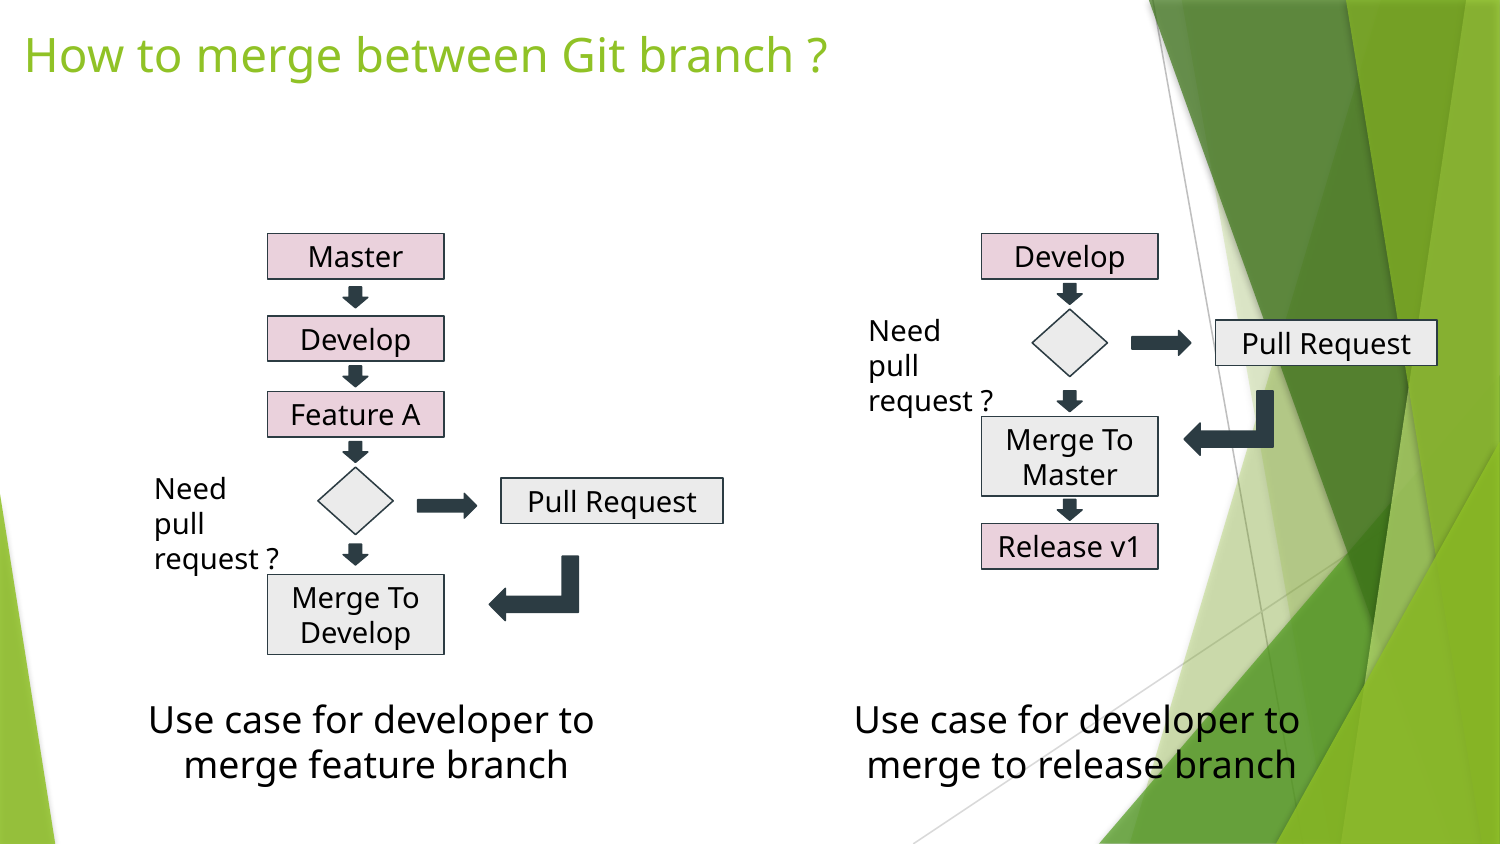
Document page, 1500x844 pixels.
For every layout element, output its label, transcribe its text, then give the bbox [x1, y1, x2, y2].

text_box [417, 493, 477, 519]
text_box Feature A [267, 391, 444, 437]
text_box [343, 286, 368, 308]
text_box Use case for developer to merge to release branch [838, 688, 1326, 794]
text_box Need pull request ? [138, 455, 300, 591]
text_box Merge To Develop [267, 574, 444, 655]
text_box [1032, 309, 1108, 377]
text_box [343, 441, 368, 463]
text_box Develop [981, 233, 1159, 279]
text_box [1184, 390, 1274, 456]
text_box Merge To Master [981, 416, 1159, 497]
title How to merge between Git branch ? [8, 10, 1270, 98]
text_box [1131, 330, 1191, 356]
text_box [343, 365, 368, 387]
text_box [1057, 499, 1083, 521]
text_box [1057, 390, 1083, 412]
text_box [1057, 283, 1083, 305]
text_box Master [267, 233, 444, 279]
text_box Release v1 [981, 523, 1159, 569]
text_box Develop [267, 315, 444, 362]
text_box [343, 544, 368, 565]
text_box [489, 556, 579, 621]
text_box Need pull request ? [853, 297, 1015, 432]
text_box Pull Request [1215, 320, 1438, 366]
text_box Pull Request [501, 478, 723, 524]
text_box [317, 467, 394, 535]
text_box Use case for developer to merge feature branch [133, 688, 620, 794]
